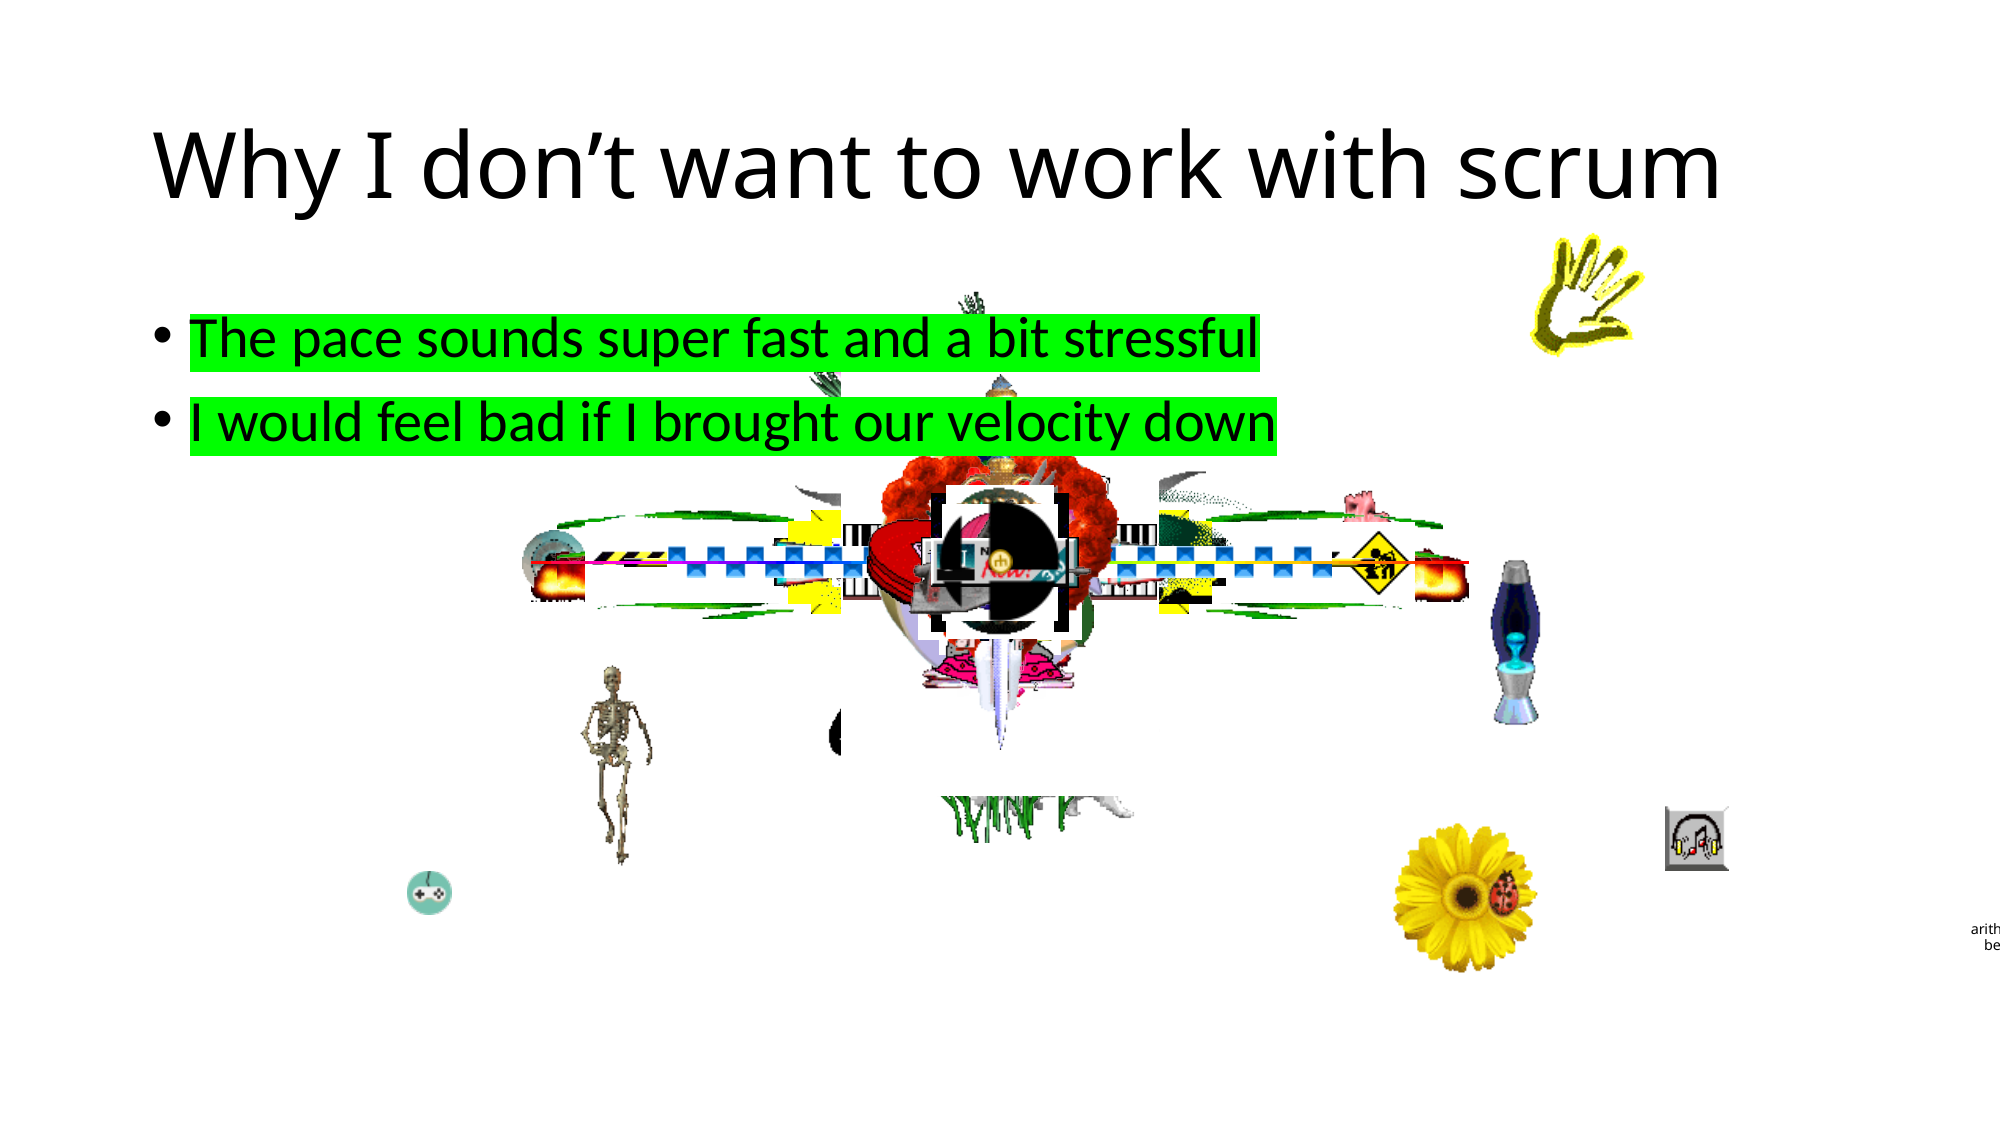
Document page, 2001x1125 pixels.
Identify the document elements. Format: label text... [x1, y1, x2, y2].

picture [1508, 230, 1666, 373]
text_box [1958, 879, 2000, 946]
list The pace sounds super fast and a bit stressful I would feel bad if I brought our velocity down [137, 299, 1863, 1014]
picture [1665, 805, 1729, 871]
picture [1386, 819, 1547, 980]
picture [1477, 548, 1556, 736]
title Why I don’t want to work with scrum [137, 59, 1863, 278]
picture [407, 871, 452, 915]
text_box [1974, 896, 2000, 962]
picture [522, 281, 1469, 874]
